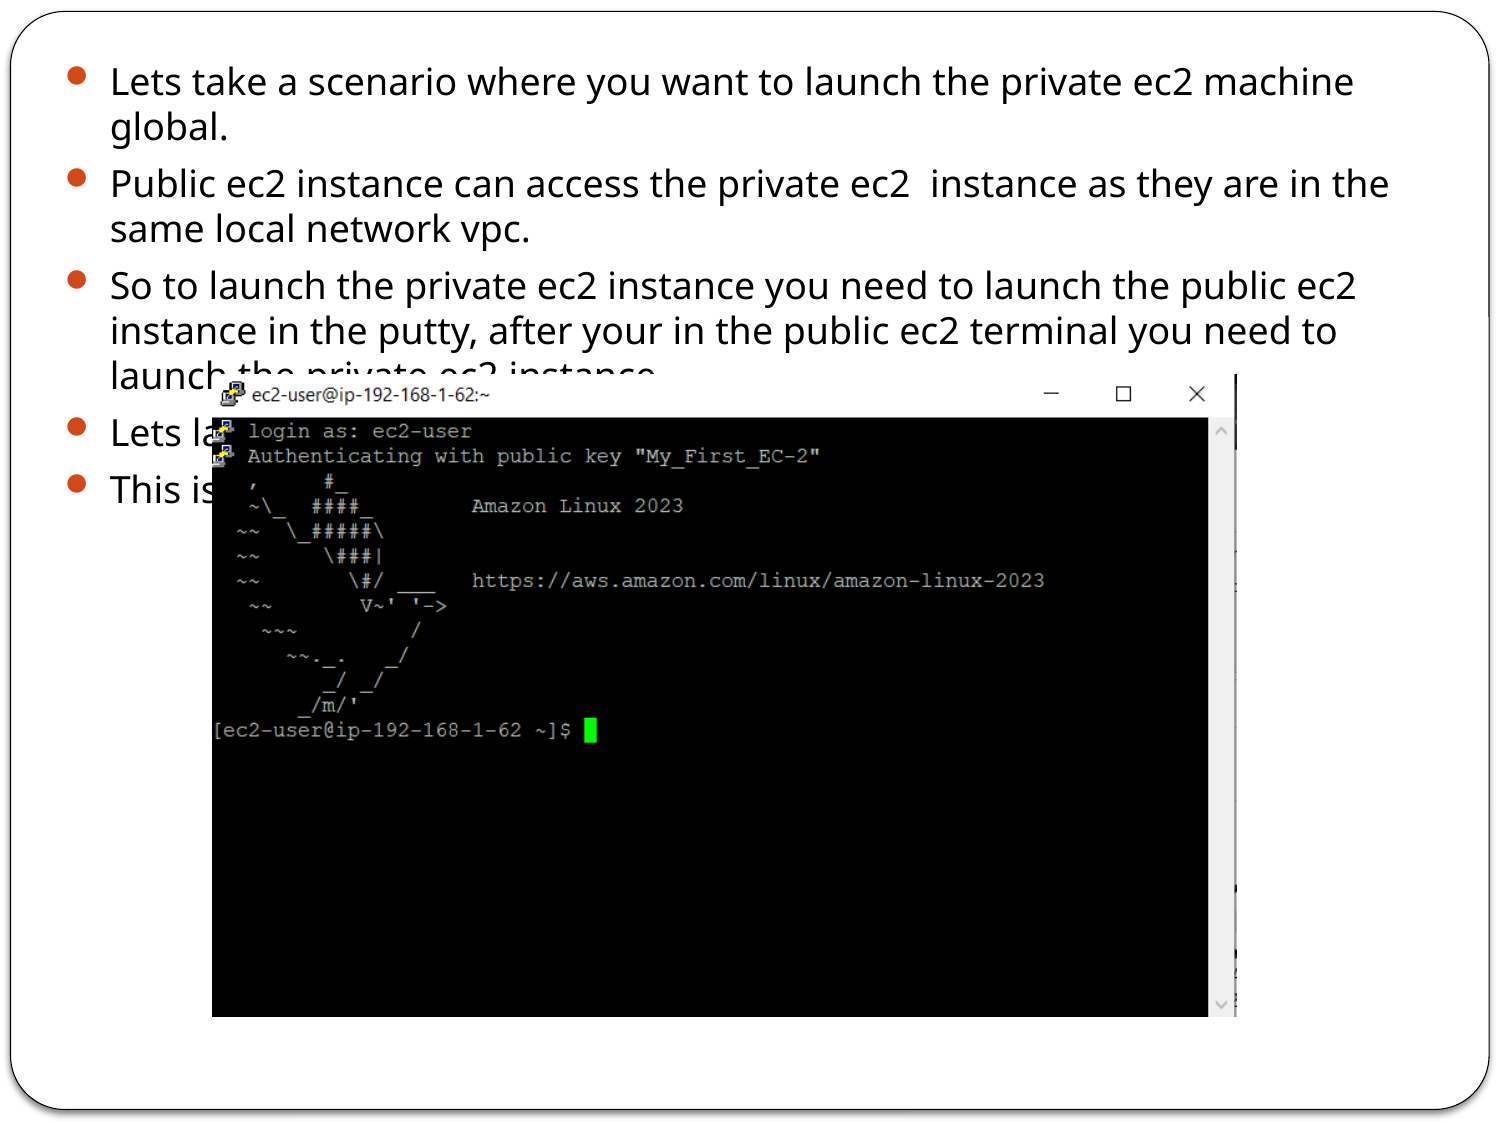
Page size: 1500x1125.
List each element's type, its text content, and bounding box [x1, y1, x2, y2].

list Lets take a scenario where you want to launch the private ec2 machine global. Public ec2 instance can access the private ec2 instance as they are in the same local network vpc. So to launch the private ec2 instance you need to launch the public ec2 instance in the putty, after your in the public ec2 terminal you need to launch the private ec2 instance. Lets launch the public ec2 instance with the public ip address. This is our public ec2 instance. [50, 50, 1438, 800]
picture [212, 374, 1237, 1017]
